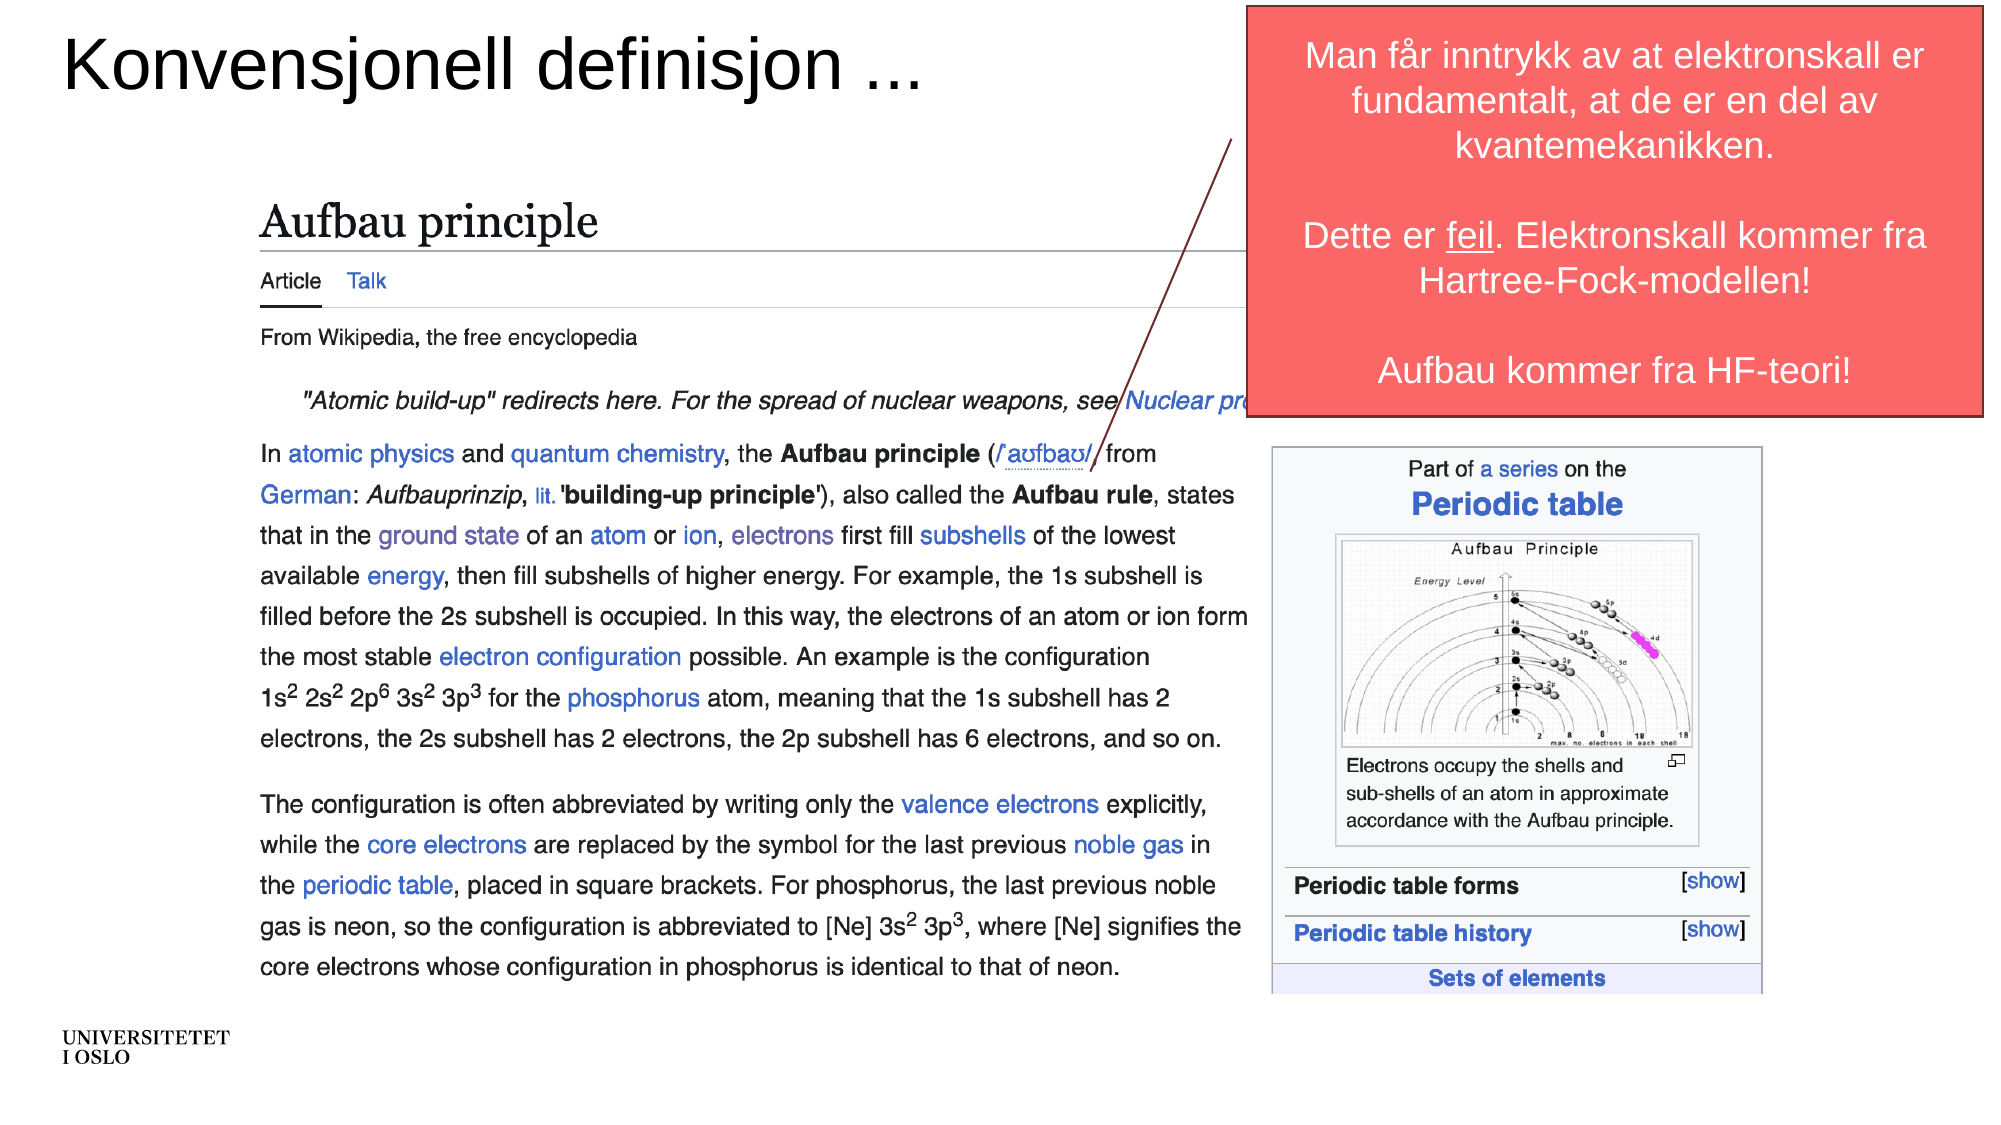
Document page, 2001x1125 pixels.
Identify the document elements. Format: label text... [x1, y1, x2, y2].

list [228, 177, 1772, 994]
title Konvensjonell definisjon ... [62, 26, 1246, 151]
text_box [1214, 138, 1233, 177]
picture [62, 1030, 230, 1064]
text_box Man får inntrykk av at elektronskall er fundamentalt, at de er en del av kvantemekanikken. Dette er feil. Elektronskall kommer fra Hartree-Fock-modellen! Aufbau kommer fra HF-teori! [1246, 5, 1984, 418]
